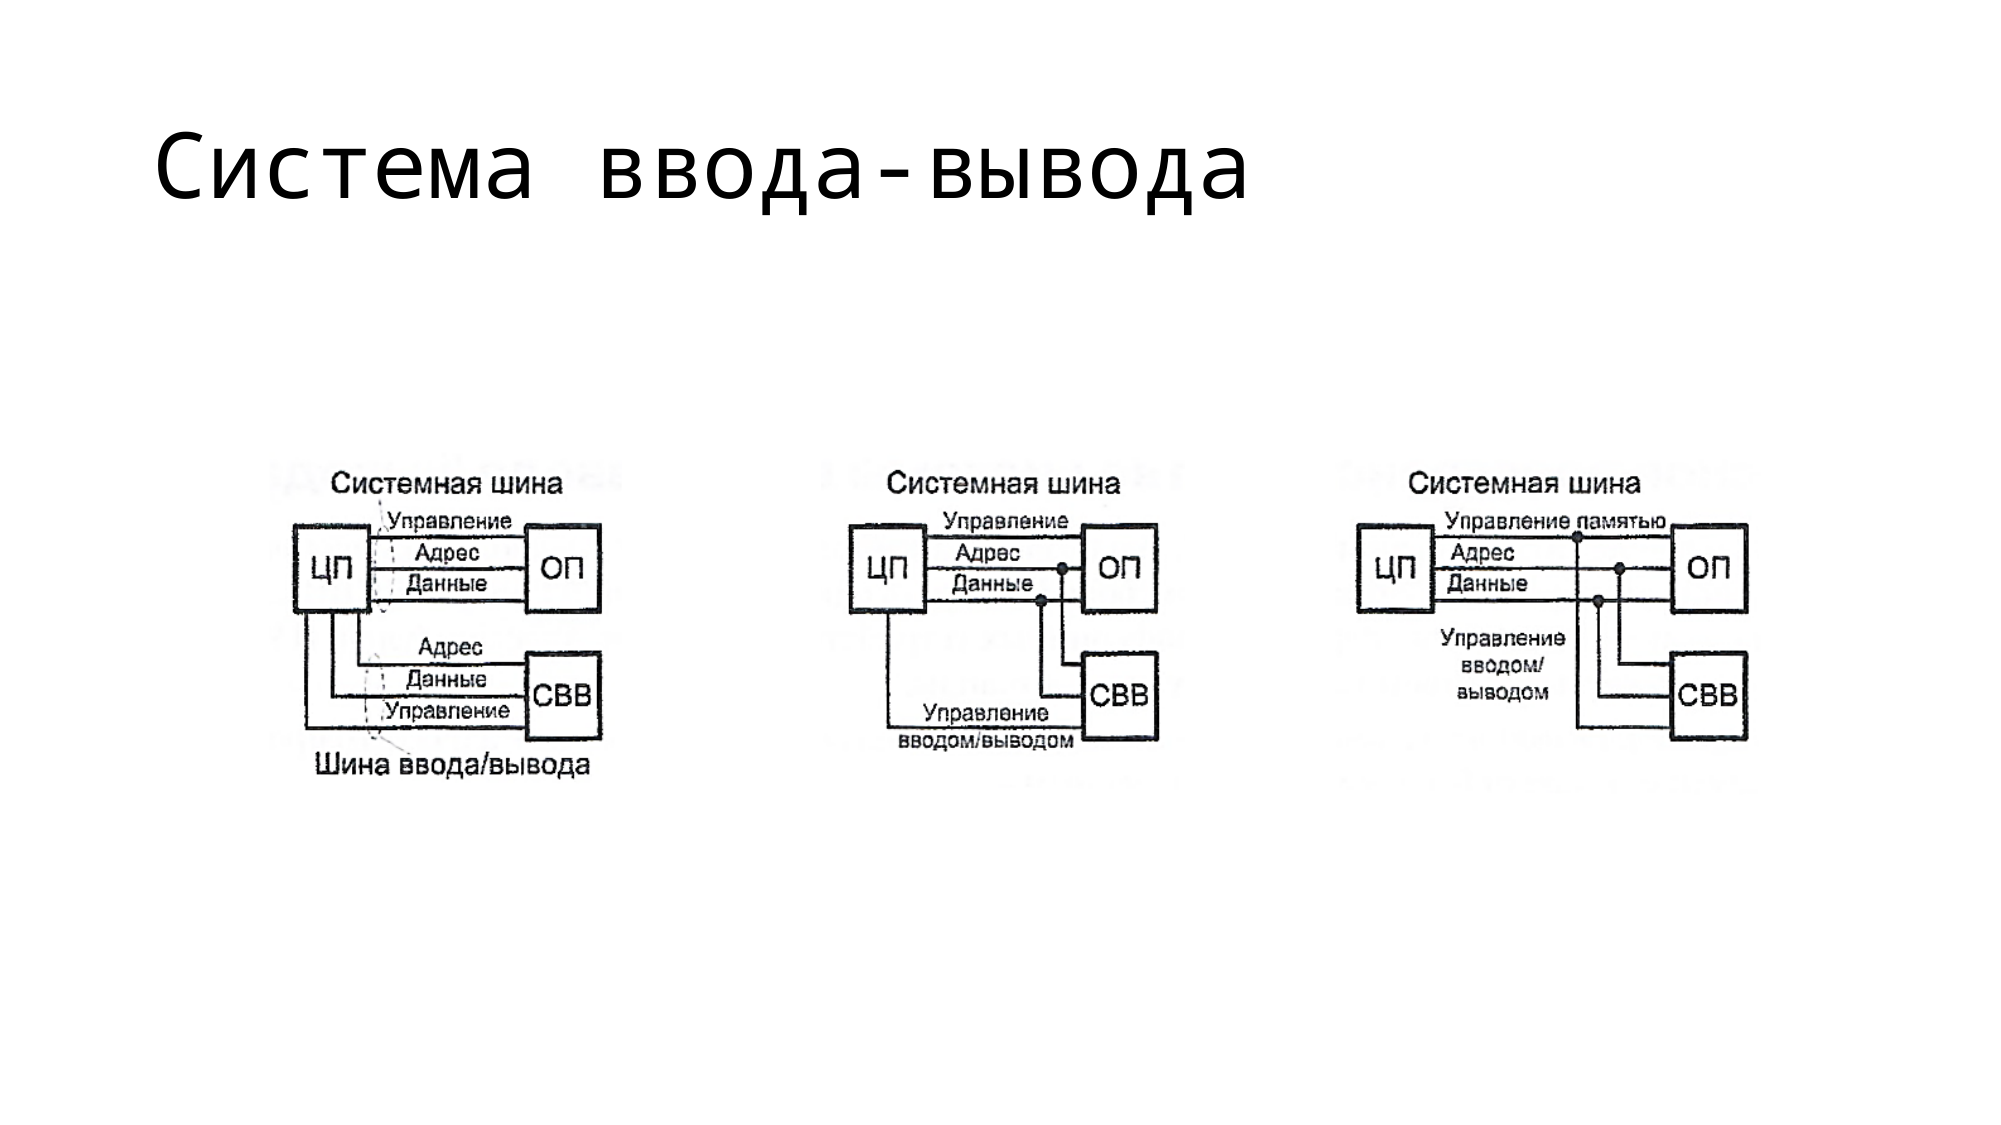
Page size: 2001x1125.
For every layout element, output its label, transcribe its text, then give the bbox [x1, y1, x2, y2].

title Система ввода-вывода [137, 59, 1863, 278]
picture [269, 441, 622, 796]
picture [821, 441, 1185, 796]
picture [1335, 441, 1769, 796]
